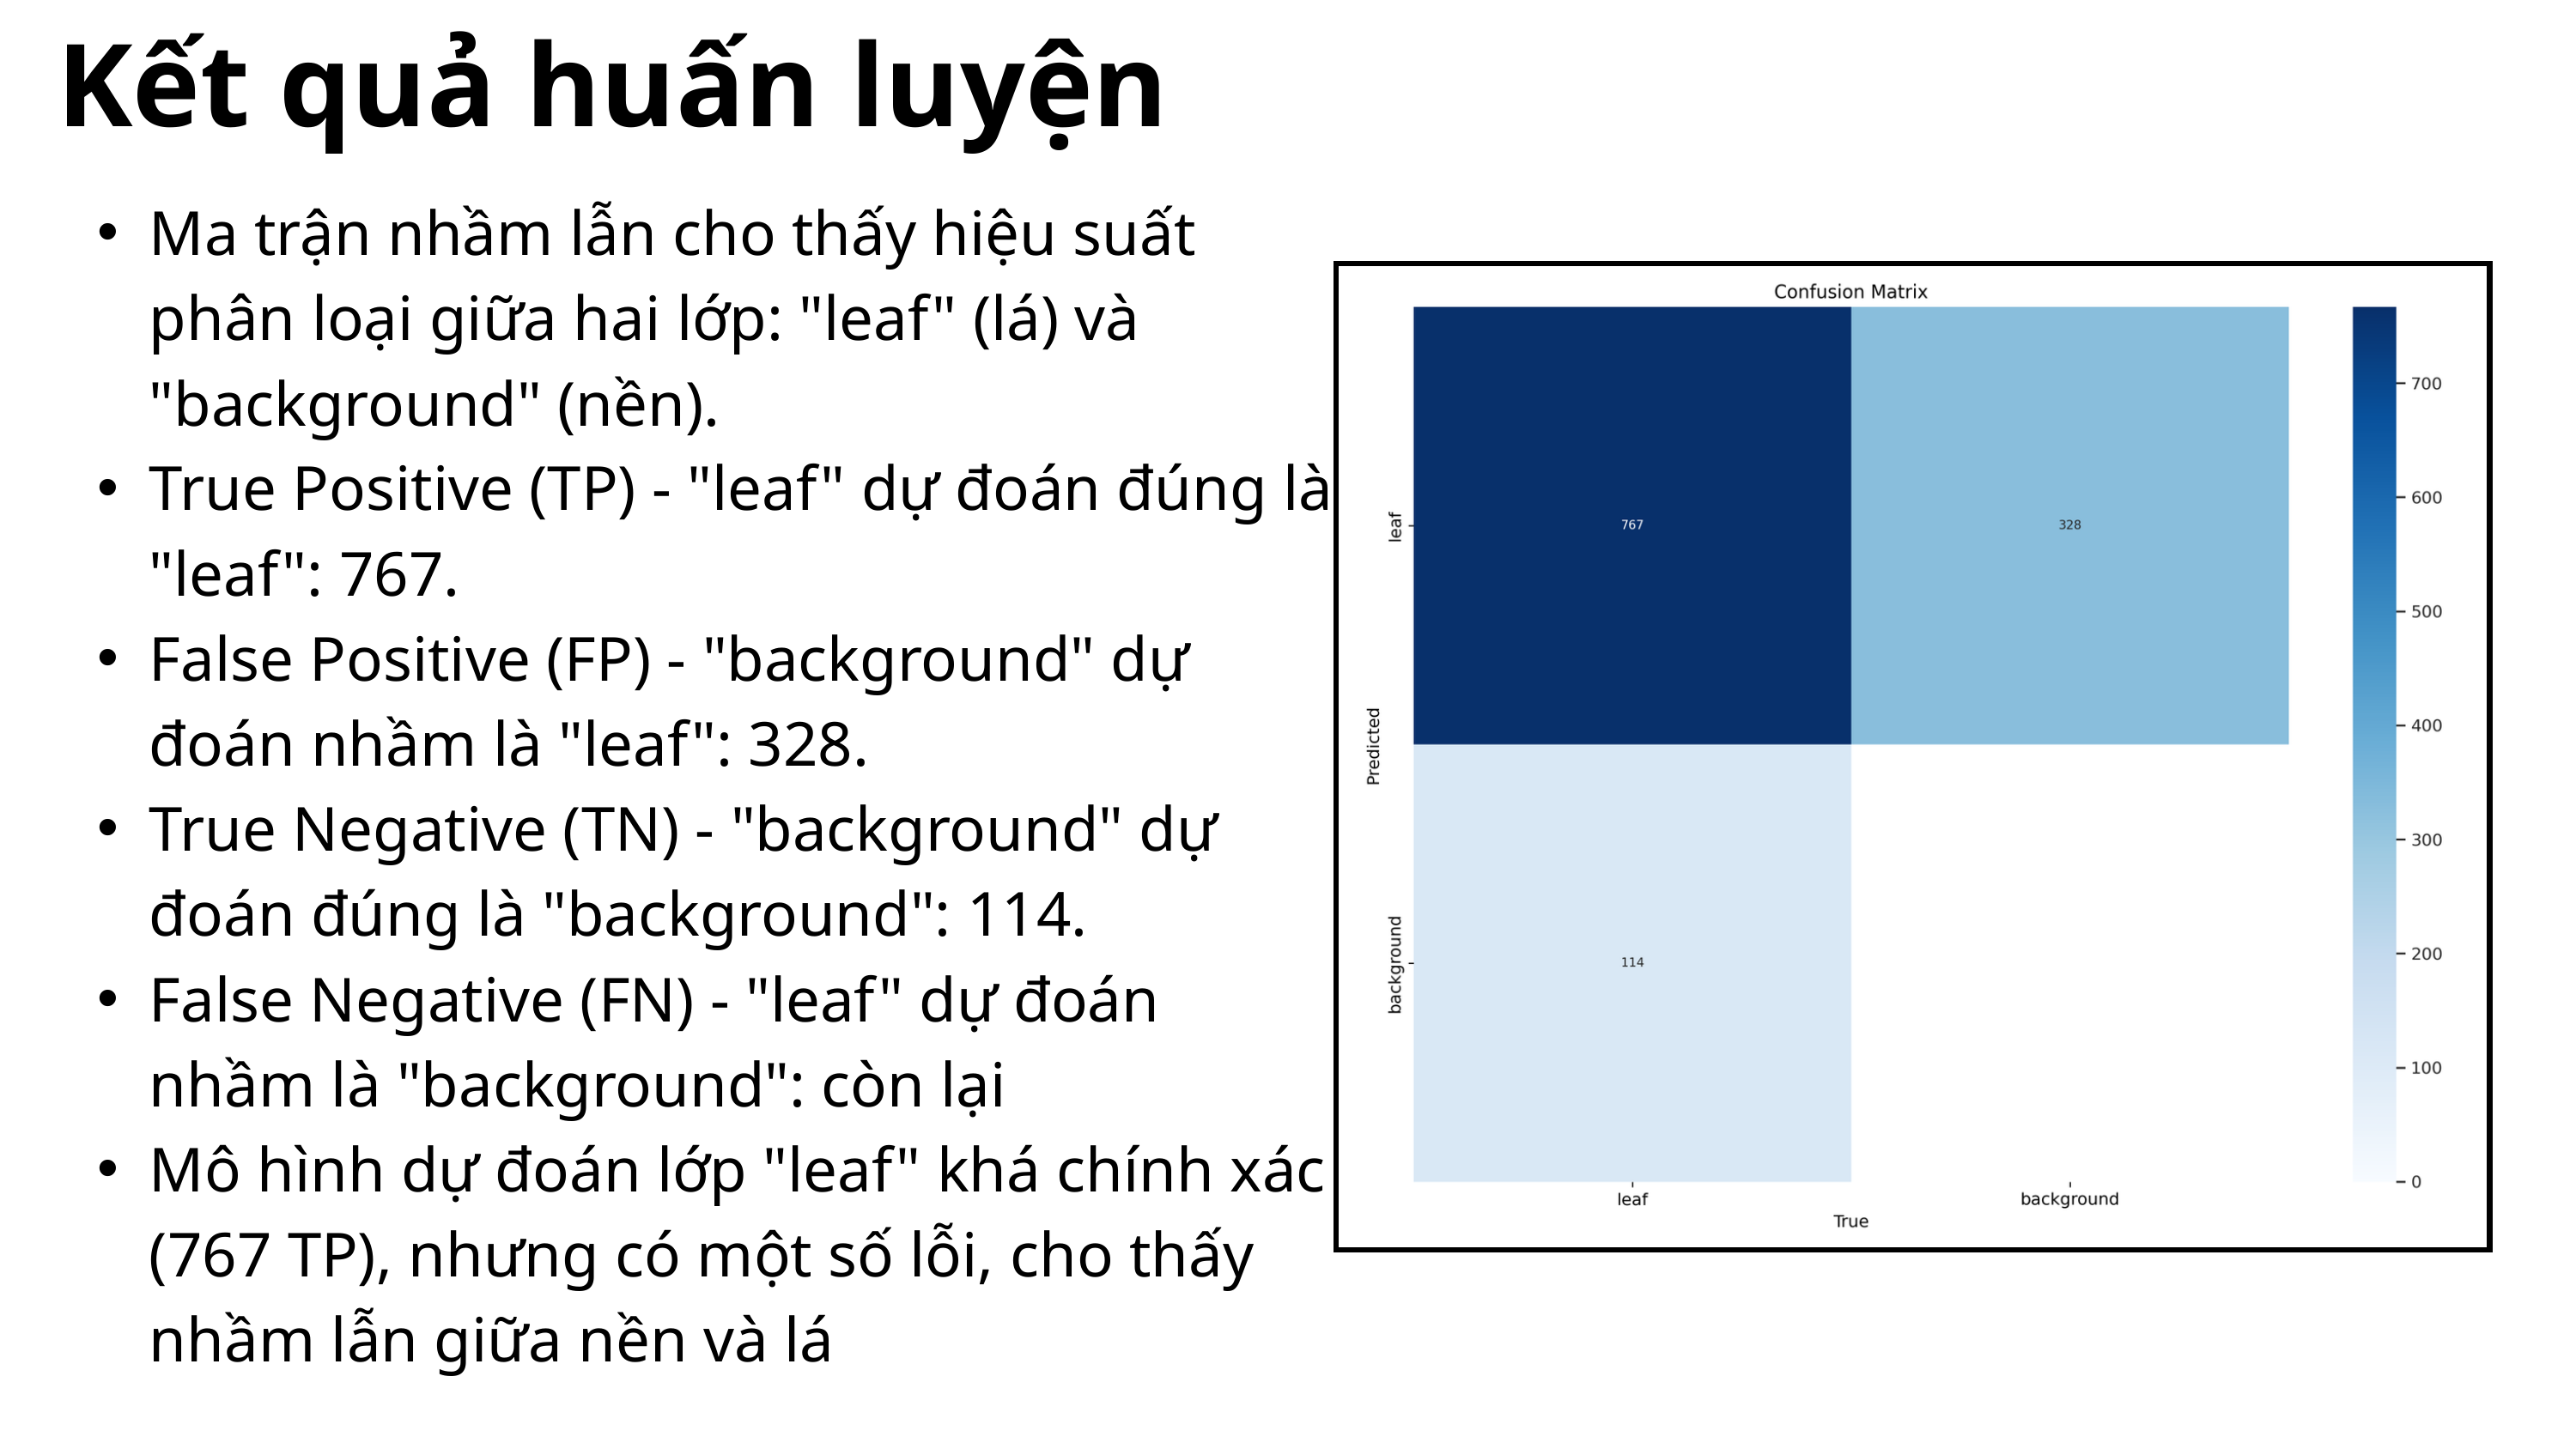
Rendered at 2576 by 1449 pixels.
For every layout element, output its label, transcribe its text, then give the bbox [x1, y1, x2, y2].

text_box Kết quả huấn luyện [56, 0, 2490, 150]
text_box [1336, 264, 2490, 1250]
text_box Ma trận nhầm lẫn cho thấy hiệu suất phân loại giữa hai lớp: "leaf" (lá) và "background" (nền). True Positive (TP) - "leaf" dự đoán đúng là "leaf": 767. False Positive (FP) - "background" dự đoán nhầm là "leaf": 328. True Negative (TN) - "background" dự đoán đúng là "background": 114. False Negative (FN) - "leaf" dự đoán nhầm là "background": còn lại Mô hình dự đoán lớp "leaf" khá chính xác (767 TP), nhưng có một số lỗi, cho thấy nhầm lẫn giữa nền và lá [46, 182, 1336, 1449]
